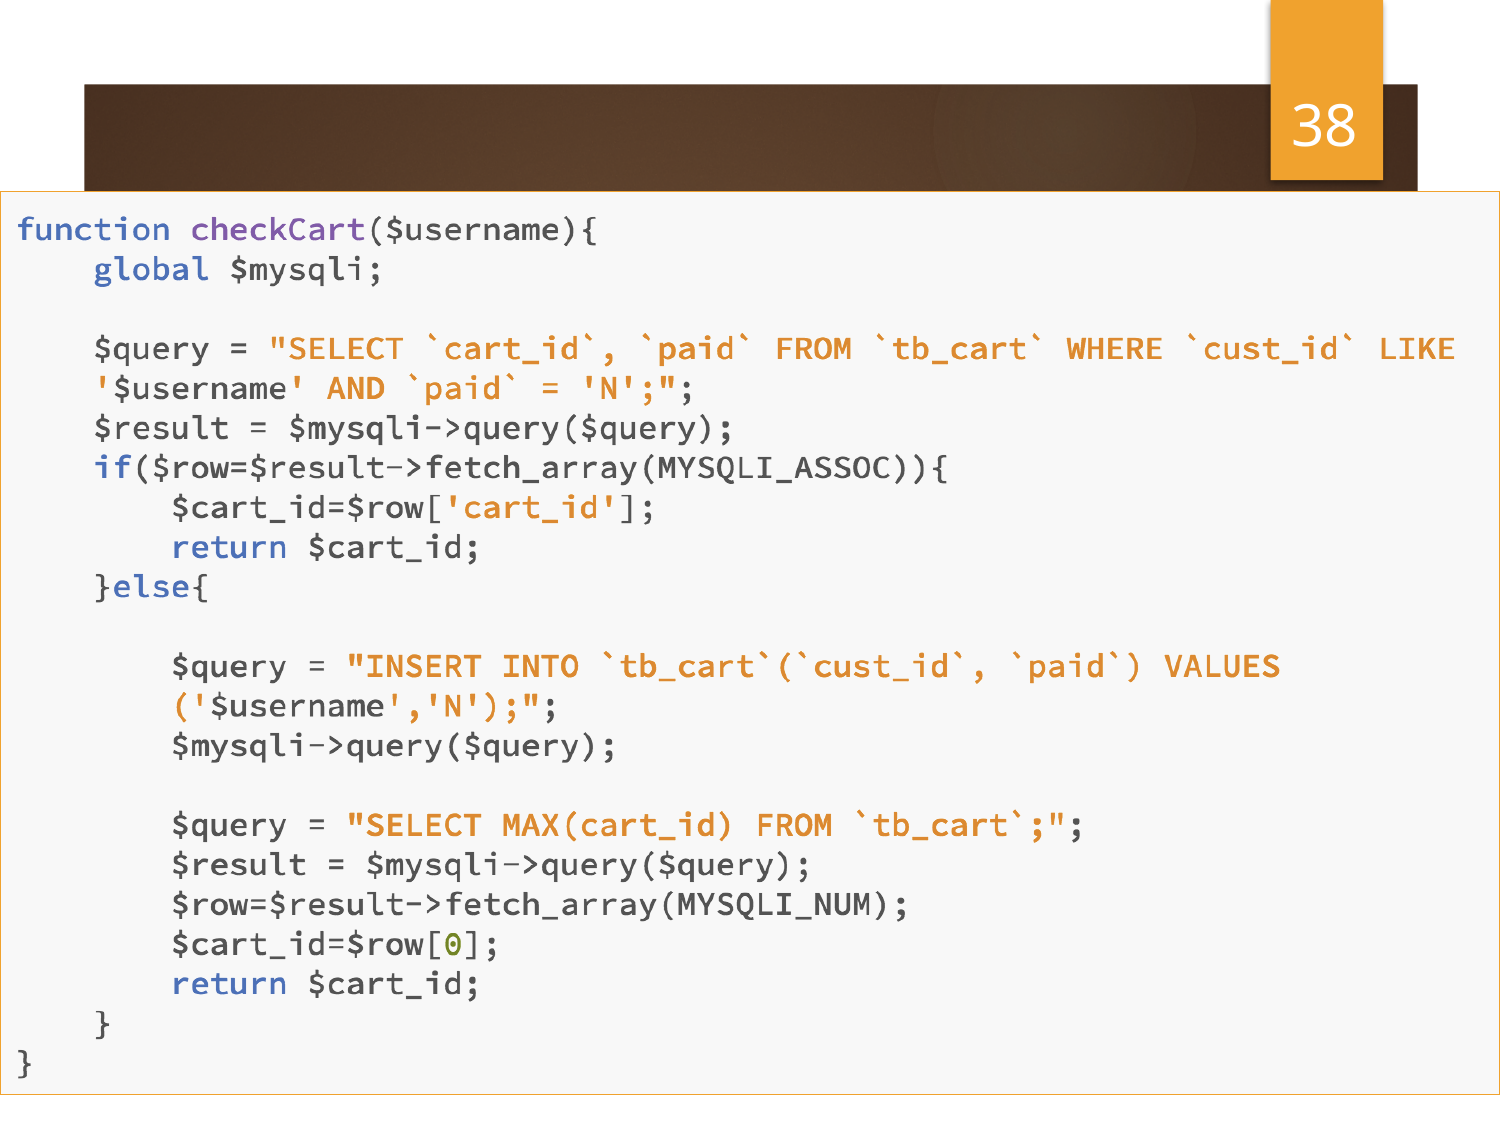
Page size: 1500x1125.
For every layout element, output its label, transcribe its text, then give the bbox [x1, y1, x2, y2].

picture [0, 191, 1500, 1095]
slide_number 38 [1259, 48, 1390, 175]
